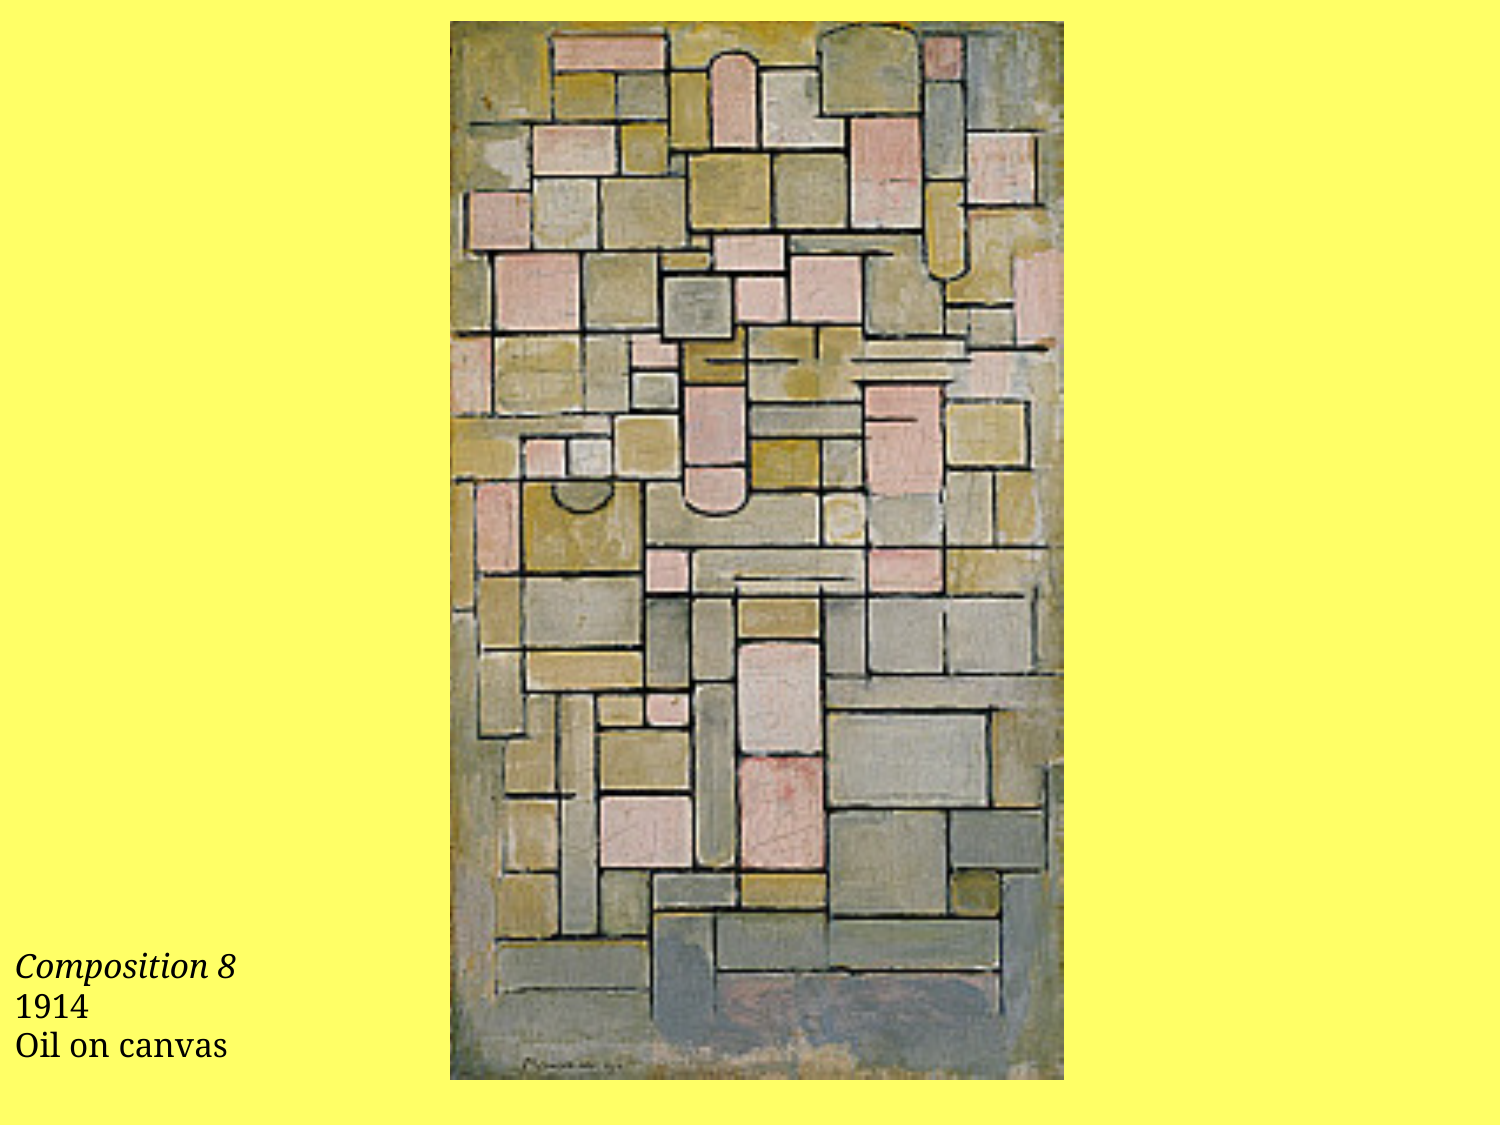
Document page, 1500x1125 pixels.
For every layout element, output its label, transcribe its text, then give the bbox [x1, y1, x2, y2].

text_box Composition 8 1914 Oil on canvas [0, 937, 438, 1072]
picture [449, 21, 1064, 1080]
